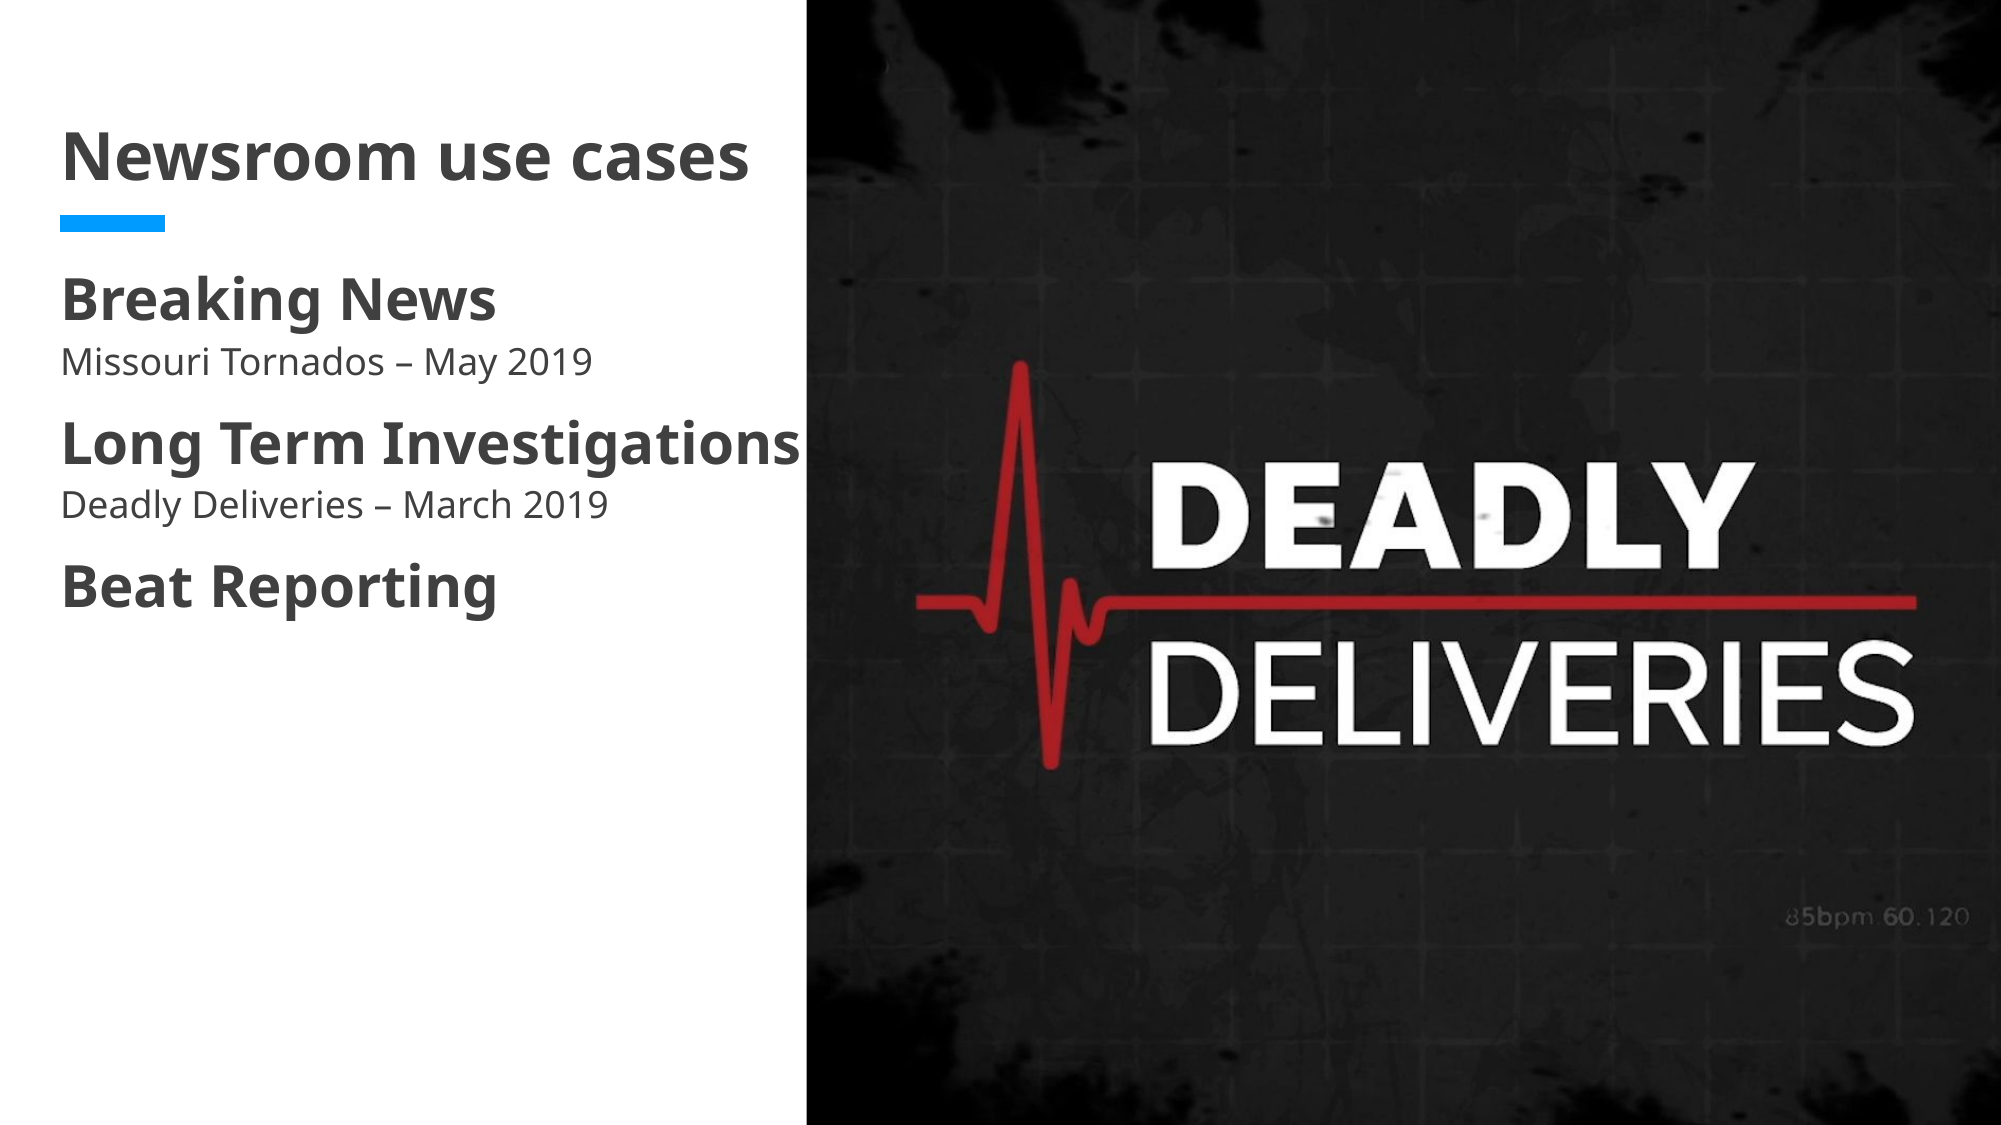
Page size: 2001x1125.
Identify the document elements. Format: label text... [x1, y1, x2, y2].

title Newsroom use cases [60, 45, 806, 195]
text_box Long Term Investigations Deadly Deliveries – March 2019 [60, 413, 806, 557]
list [806, 0, 2000, 1125]
text_box Beat Reporting [60, 557, 806, 1125]
list Breaking News Missouri Tornados – May 2019 [60, 270, 806, 413]
